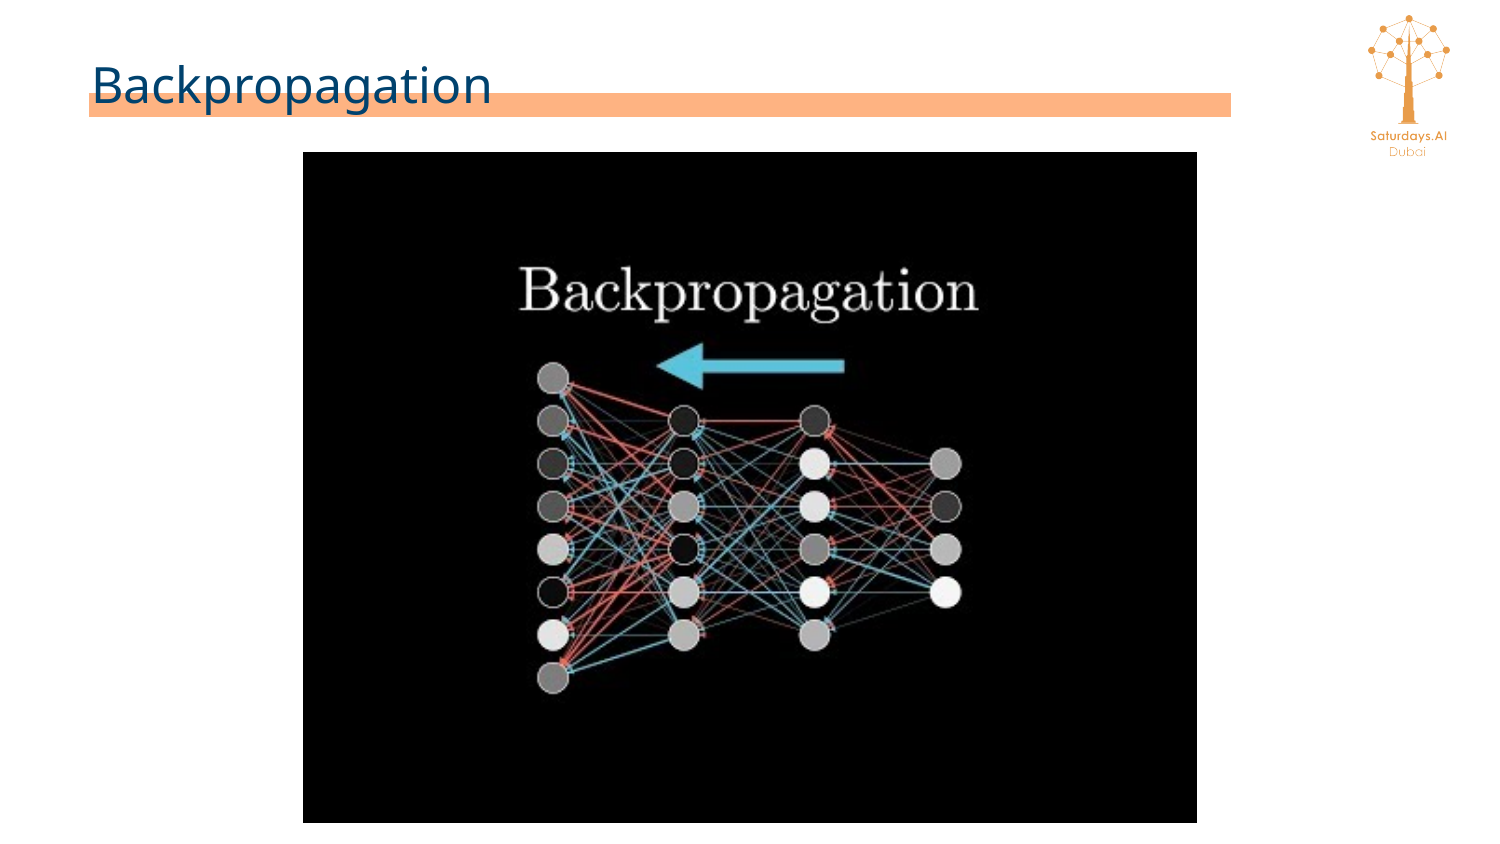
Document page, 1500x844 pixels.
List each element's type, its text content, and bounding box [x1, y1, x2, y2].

picture [1368, 15, 1450, 160]
picture [302, 152, 1198, 824]
text_box Backpropagation [88, 50, 1205, 104]
